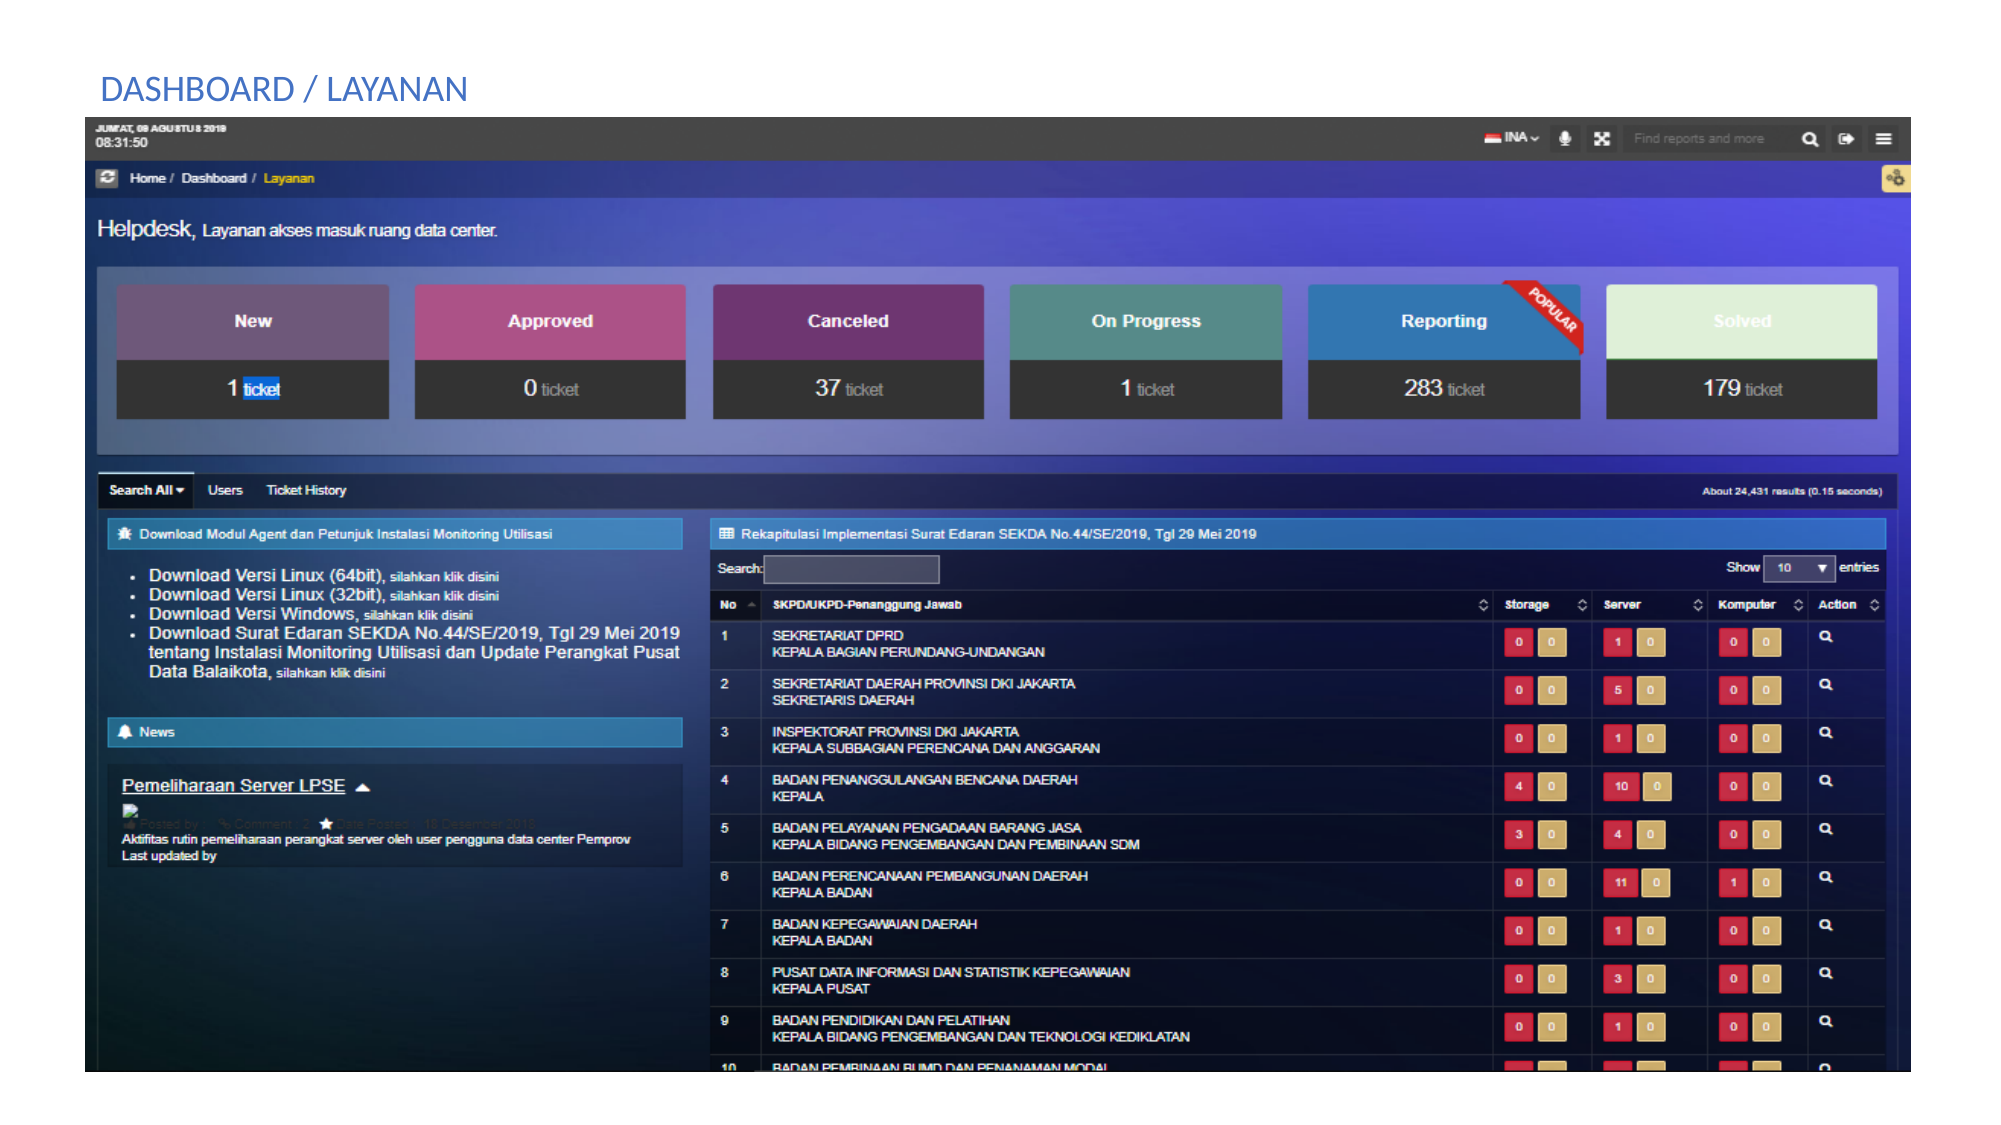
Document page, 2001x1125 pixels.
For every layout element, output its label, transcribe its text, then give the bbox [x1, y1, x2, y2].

picture [85, 117, 1911, 1072]
text_box DASHBOARD / LAYANAN [85, 56, 556, 117]
